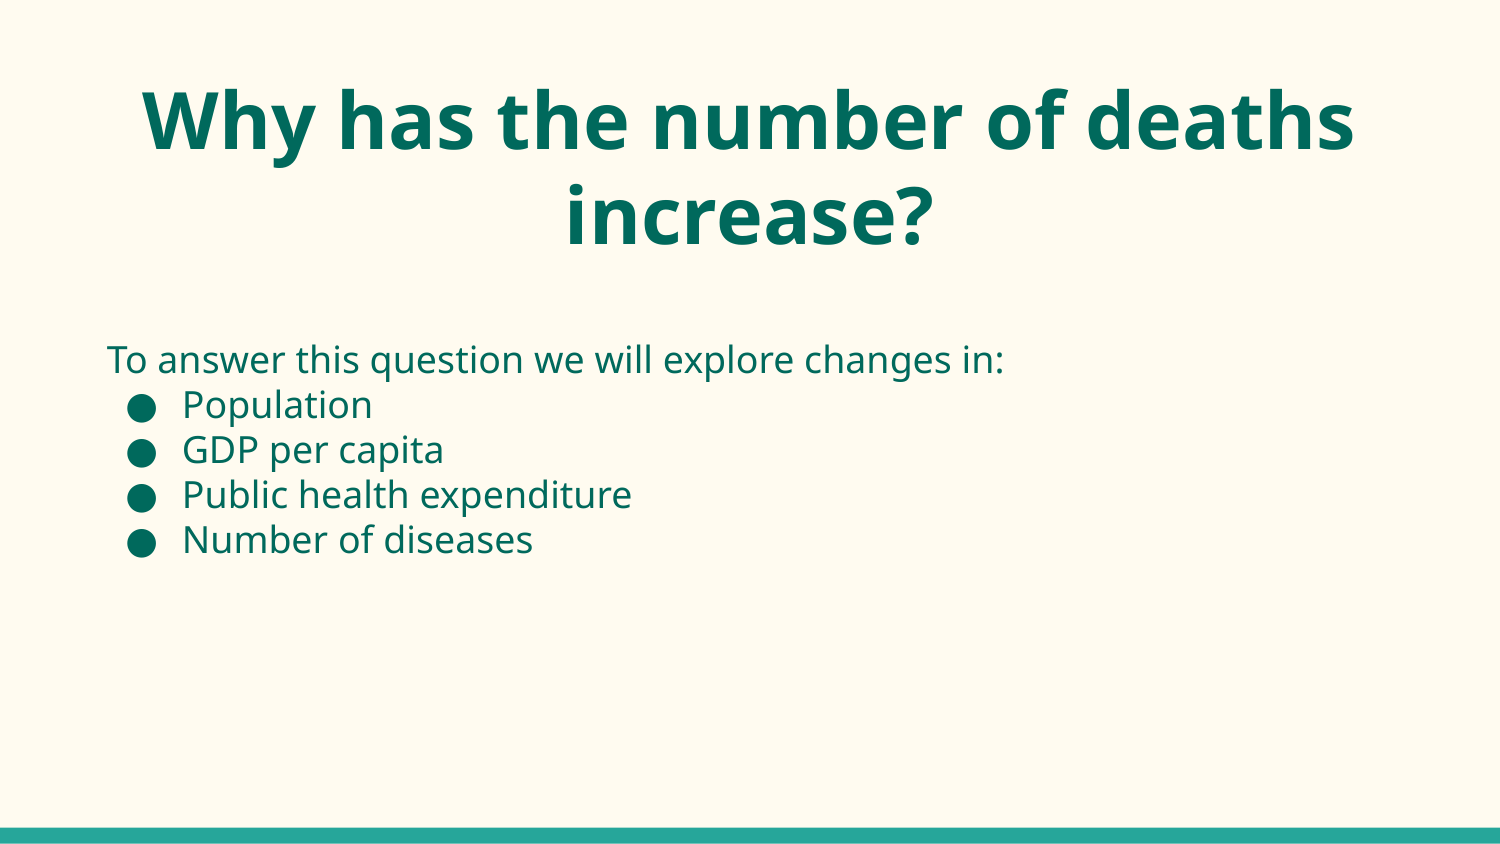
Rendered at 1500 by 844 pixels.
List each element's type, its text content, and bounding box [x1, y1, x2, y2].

text_box To answer this question we will explore changes in: Population GDP per capita Public health expenditure Number of diseases [91, 321, 1410, 736]
text_box Why has the number of deaths increase? [0, 55, 1500, 276]
